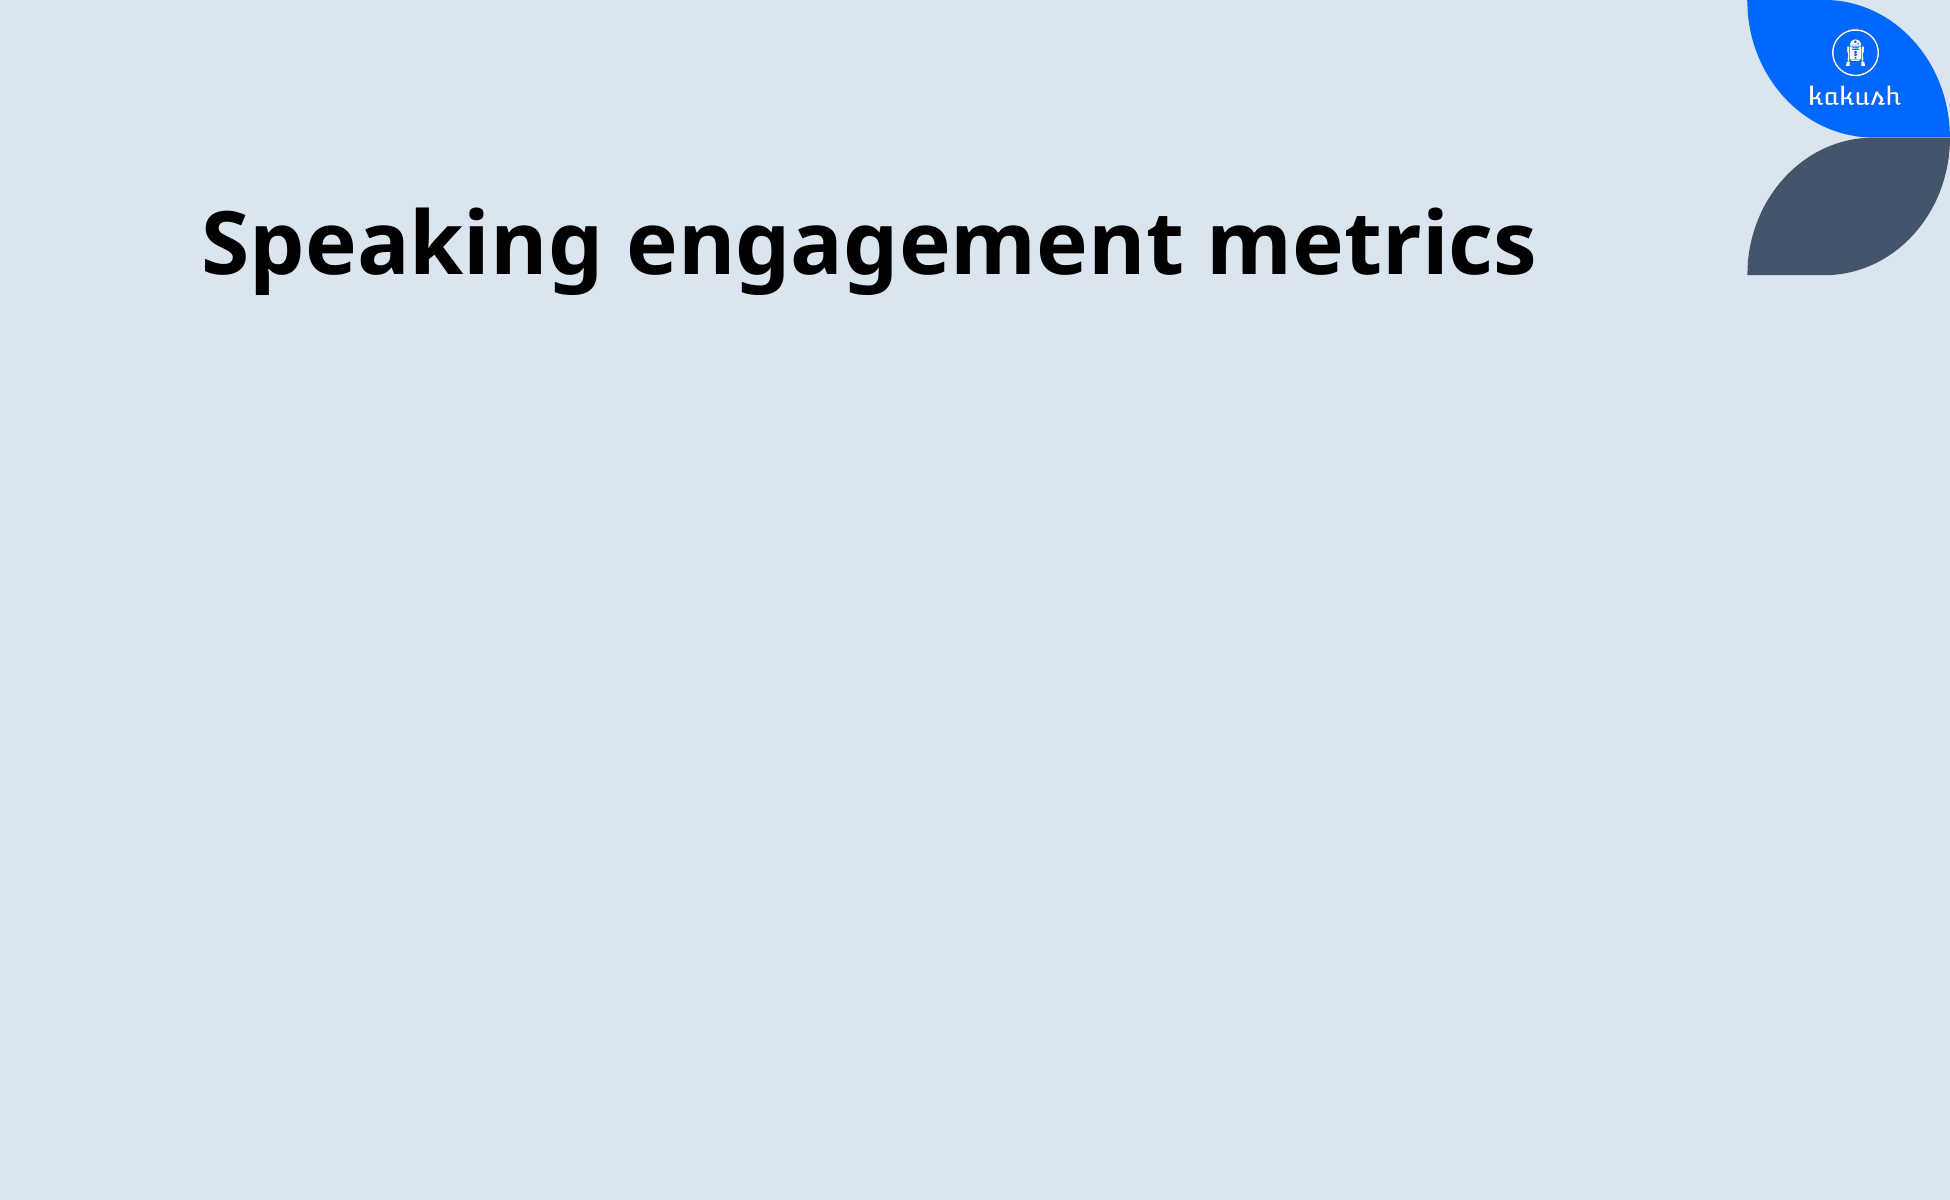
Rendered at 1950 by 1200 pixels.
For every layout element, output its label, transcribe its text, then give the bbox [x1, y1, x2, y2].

picture [1810, 29, 1901, 105]
title Speaking engagement metrics [186, 23, 1751, 299]
